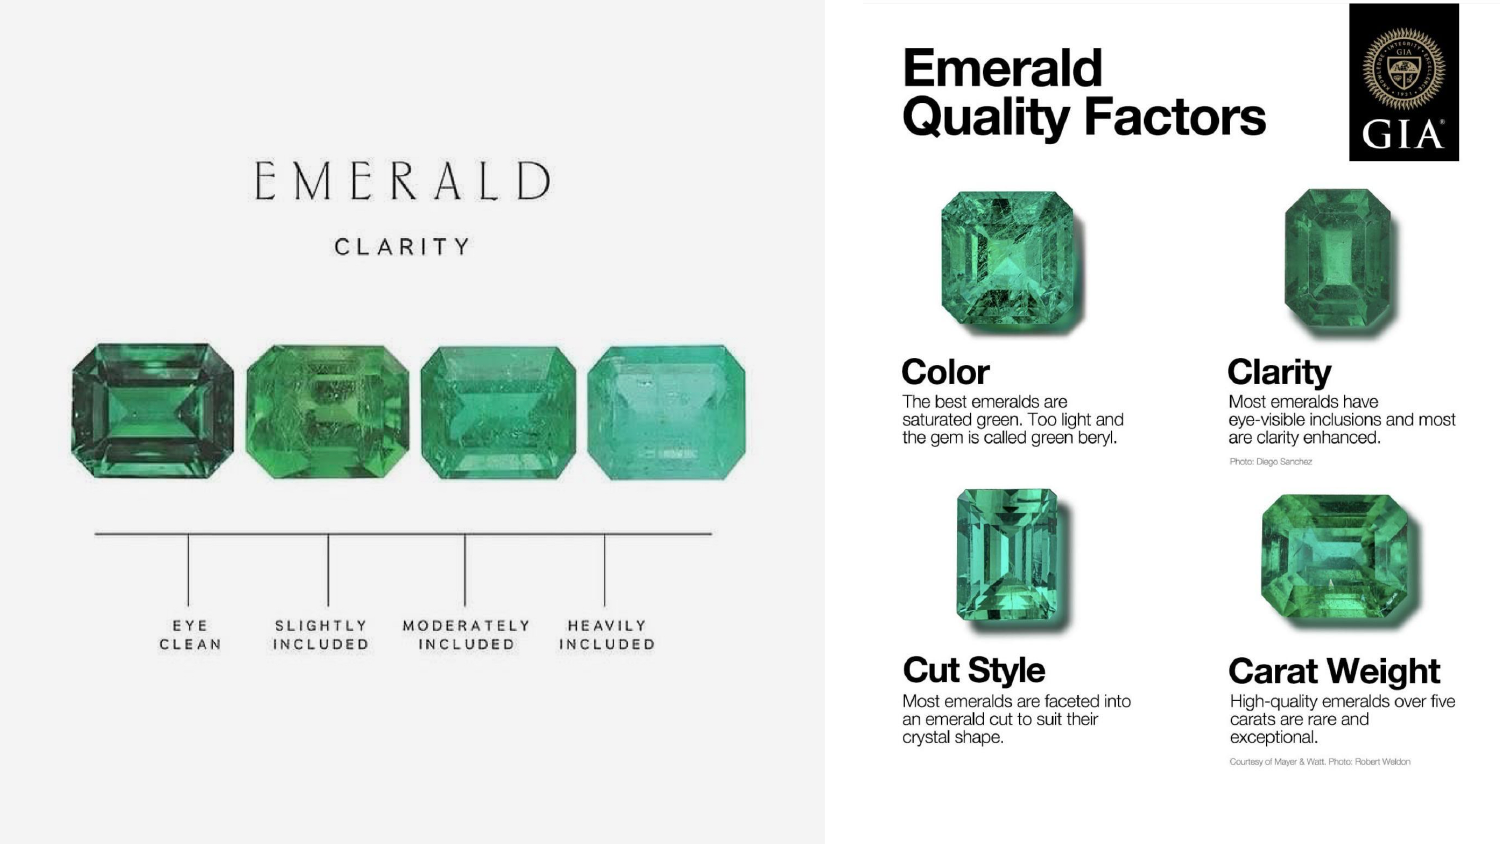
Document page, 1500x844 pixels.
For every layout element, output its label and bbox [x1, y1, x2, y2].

picture [58, 118, 765, 765]
text_box [824, 0, 1500, 844]
picture [863, 0, 1500, 782]
